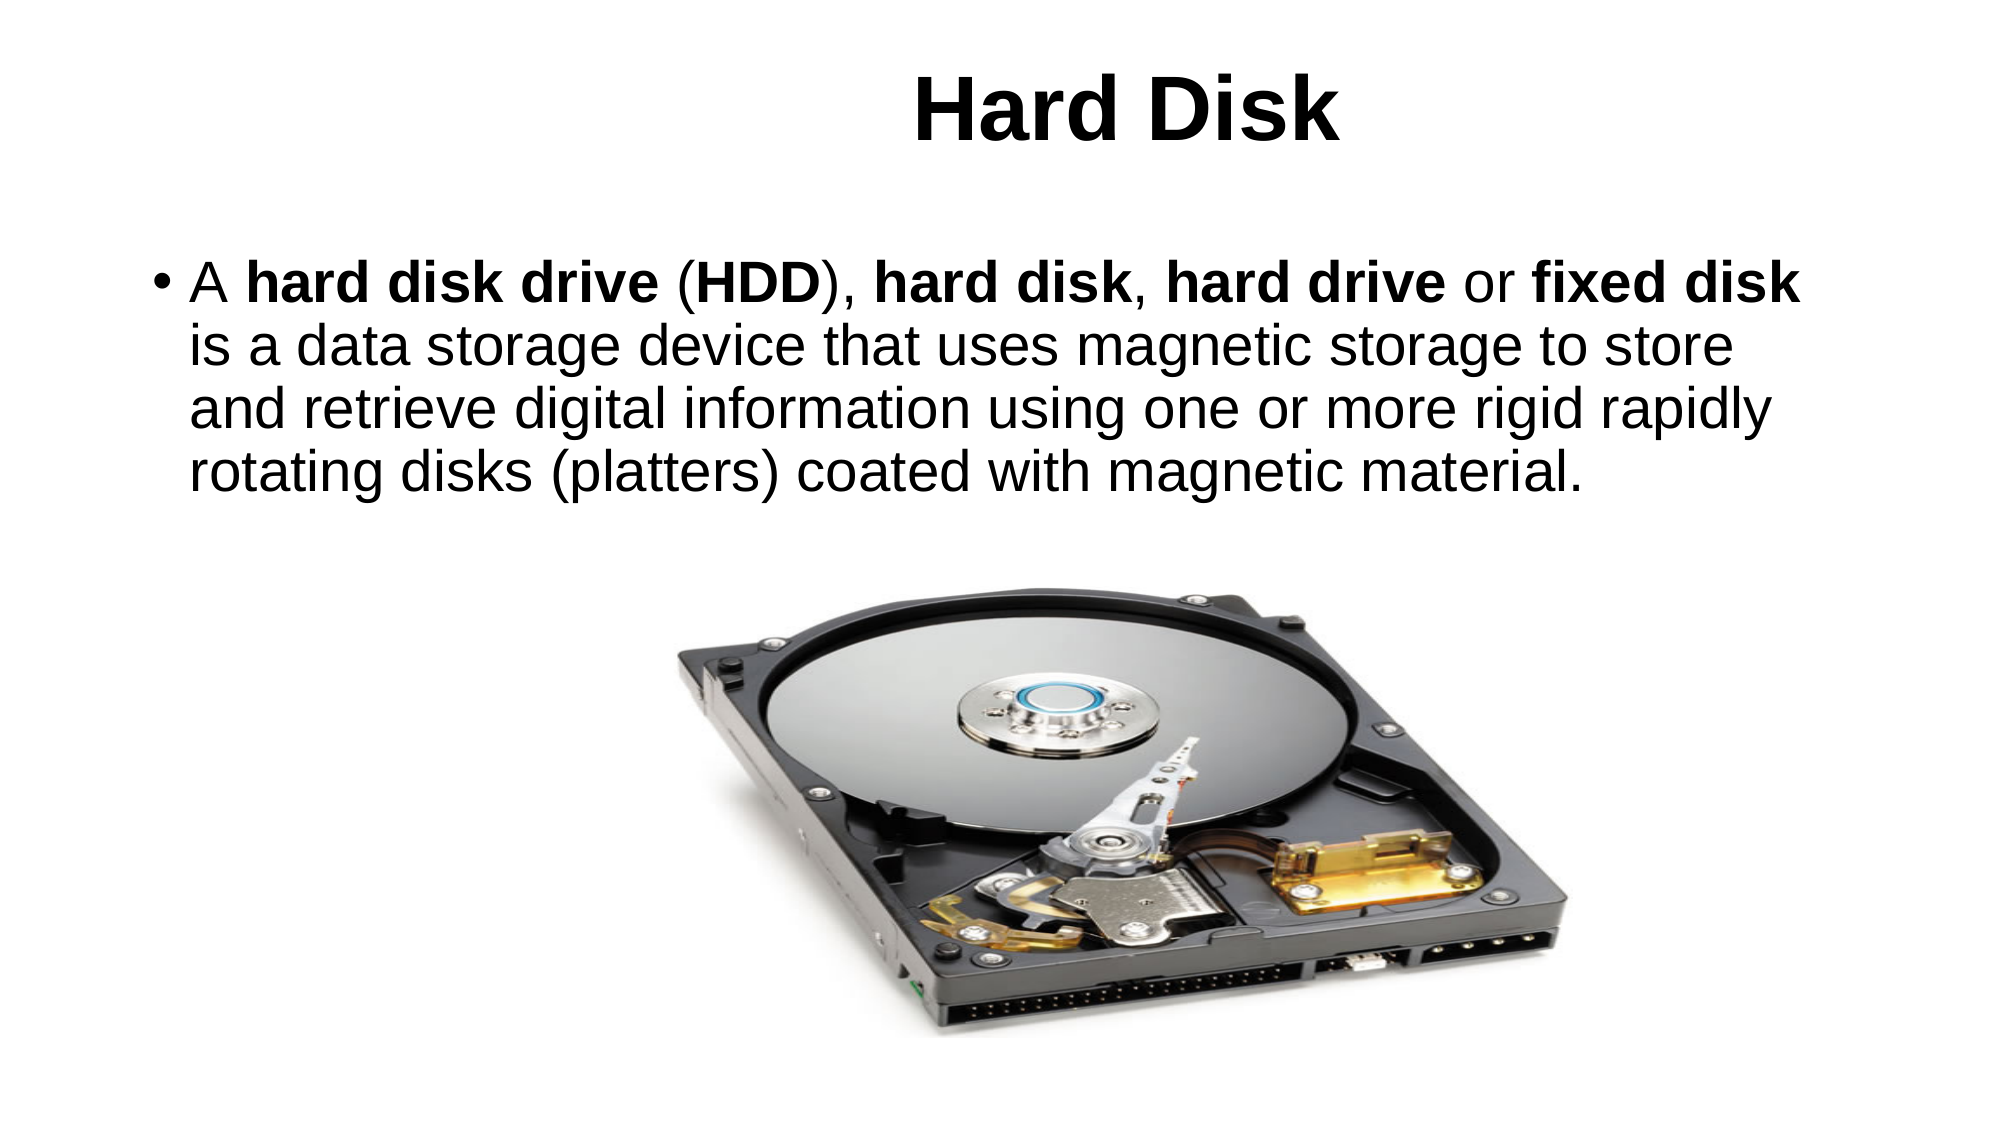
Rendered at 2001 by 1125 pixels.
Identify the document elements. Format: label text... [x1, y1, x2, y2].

list A hard disk drive (HDD), hard disk, hard drive or fixed disk is a data storage device that uses magnetic storage to store and retrieve digital information using one or more rigid rapidly rotating disks (platters) coated with magnetic material. [137, 245, 1863, 1091]
picture [618, 578, 1573, 1042]
title Hard Disk [137, 25, 1863, 197]
